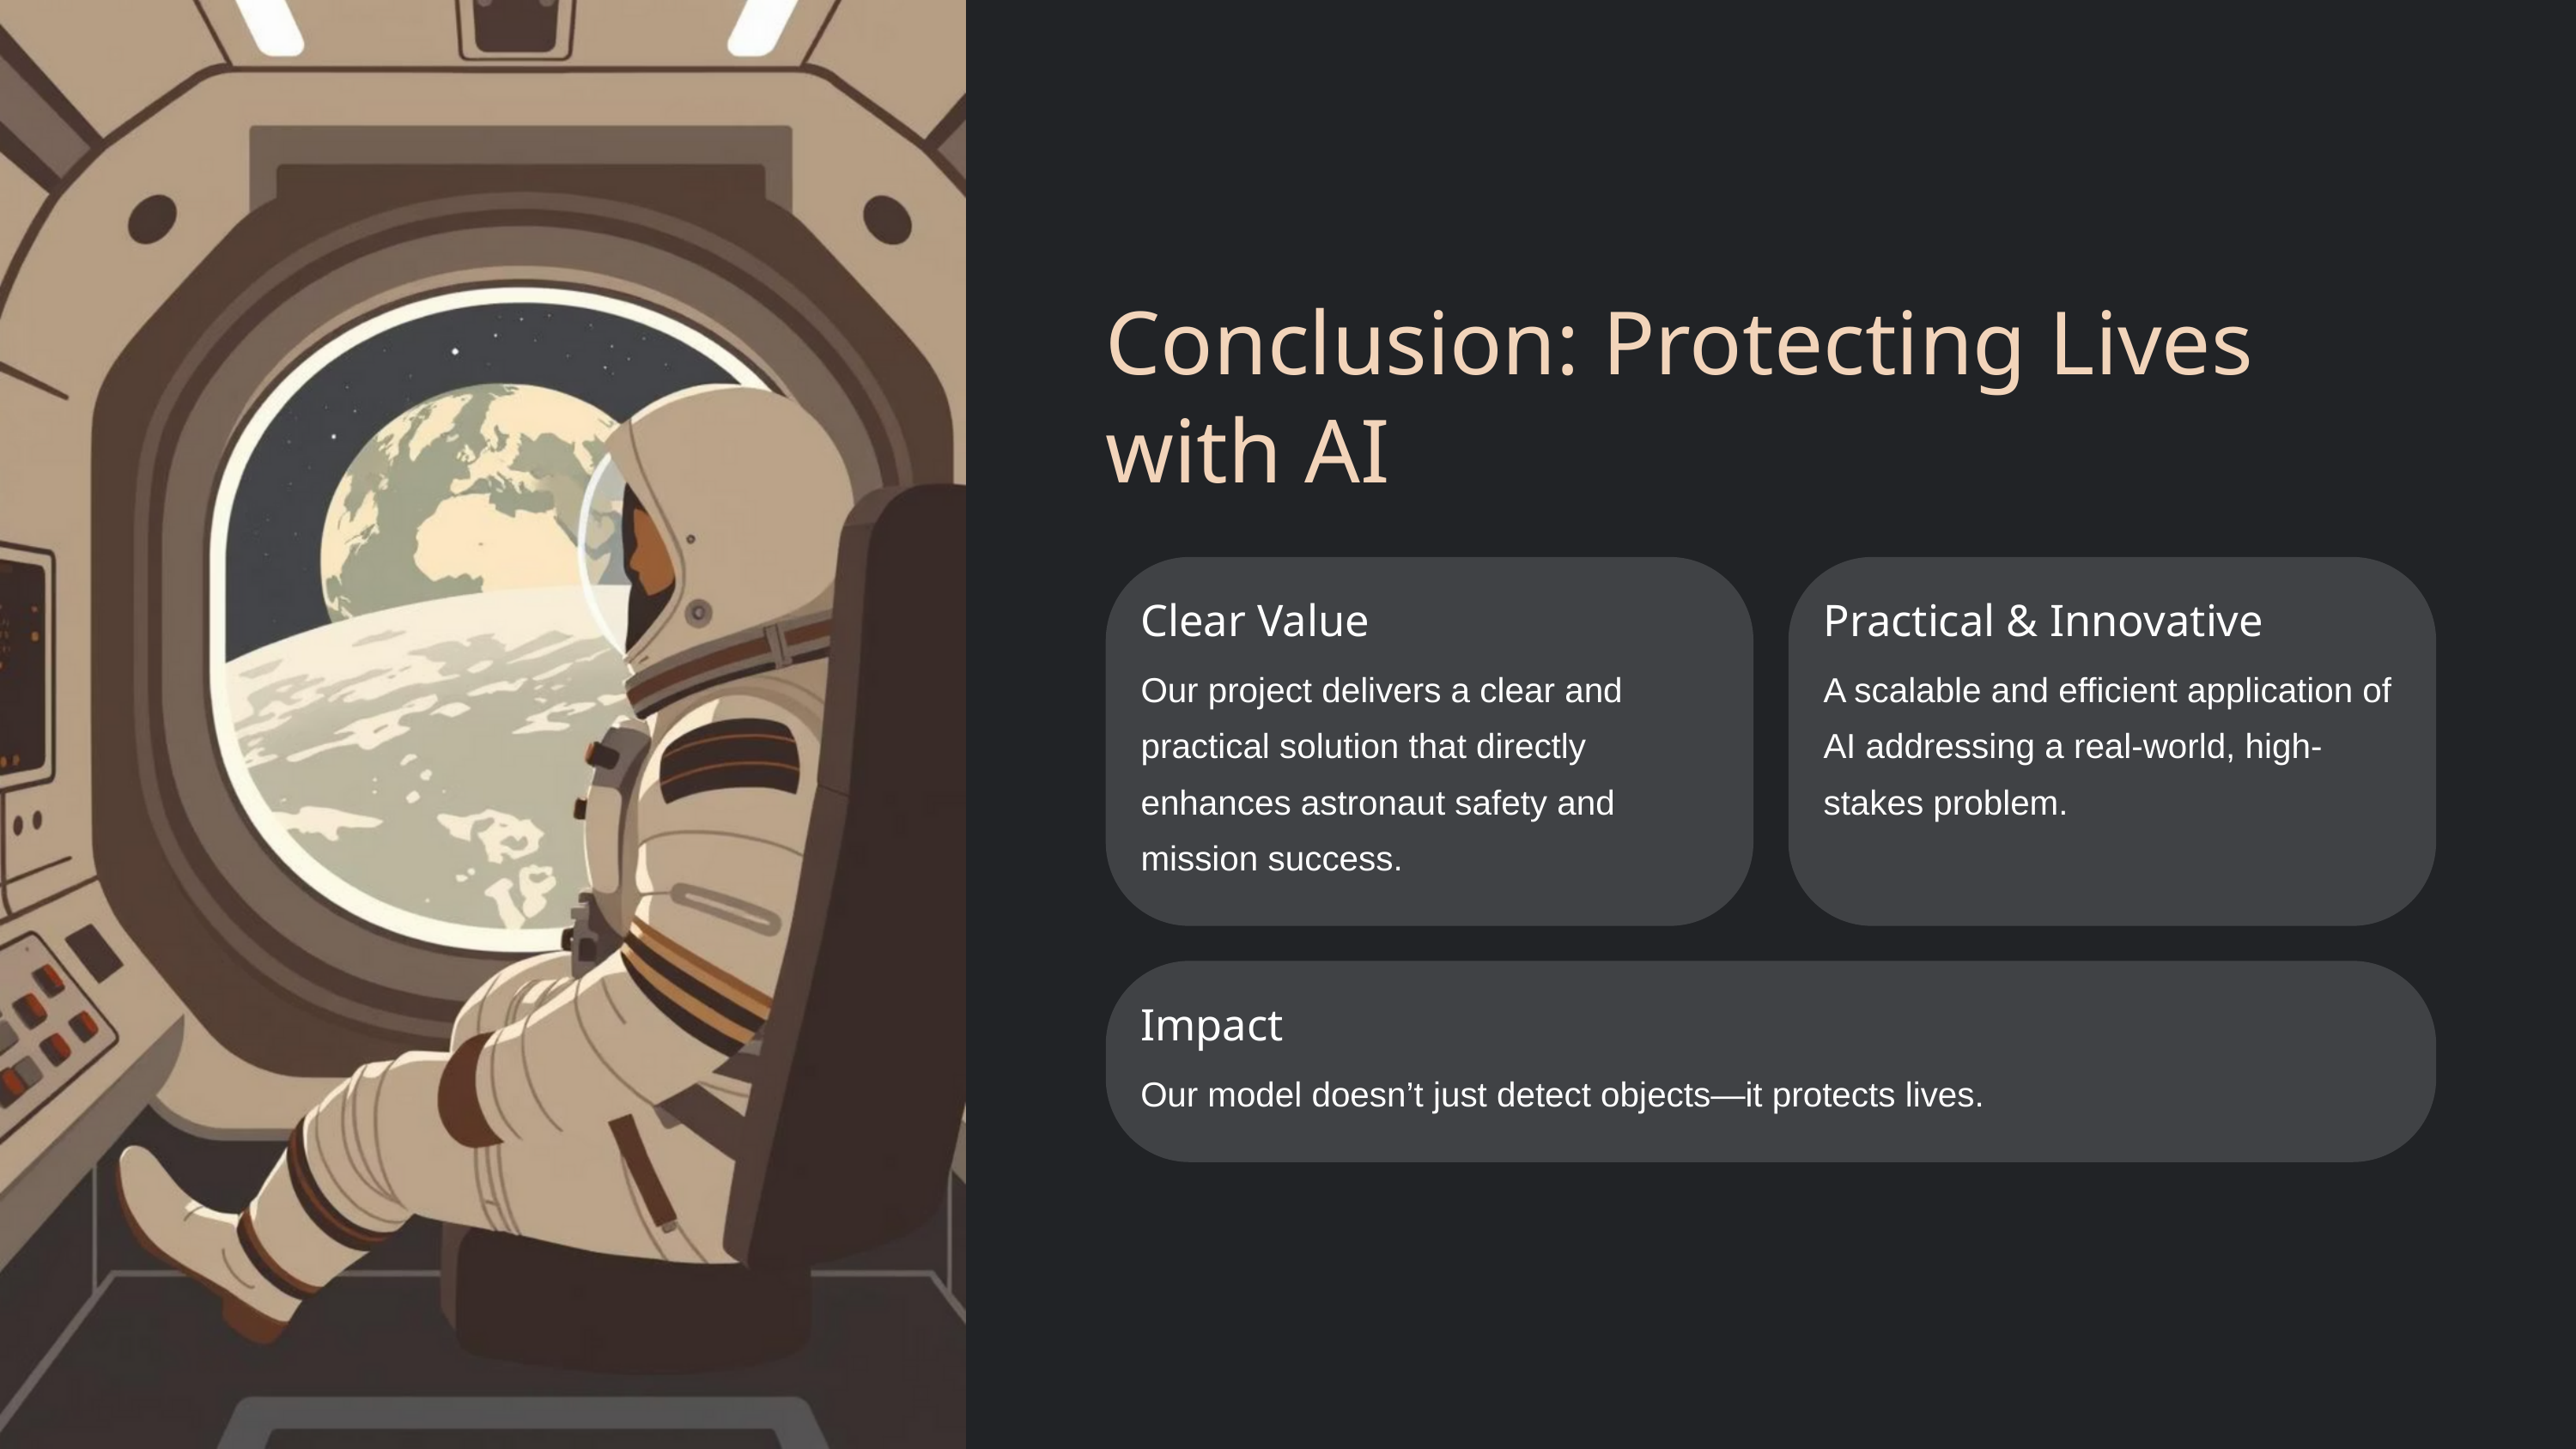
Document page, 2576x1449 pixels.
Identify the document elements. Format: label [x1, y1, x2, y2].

text_box [967, 0, 2576, 1449]
text_box [1105, 961, 2437, 1162]
text_box [0, 0, 967, 1449]
text_box [1105, 556, 1754, 926]
text_box [1788, 556, 2437, 926]
